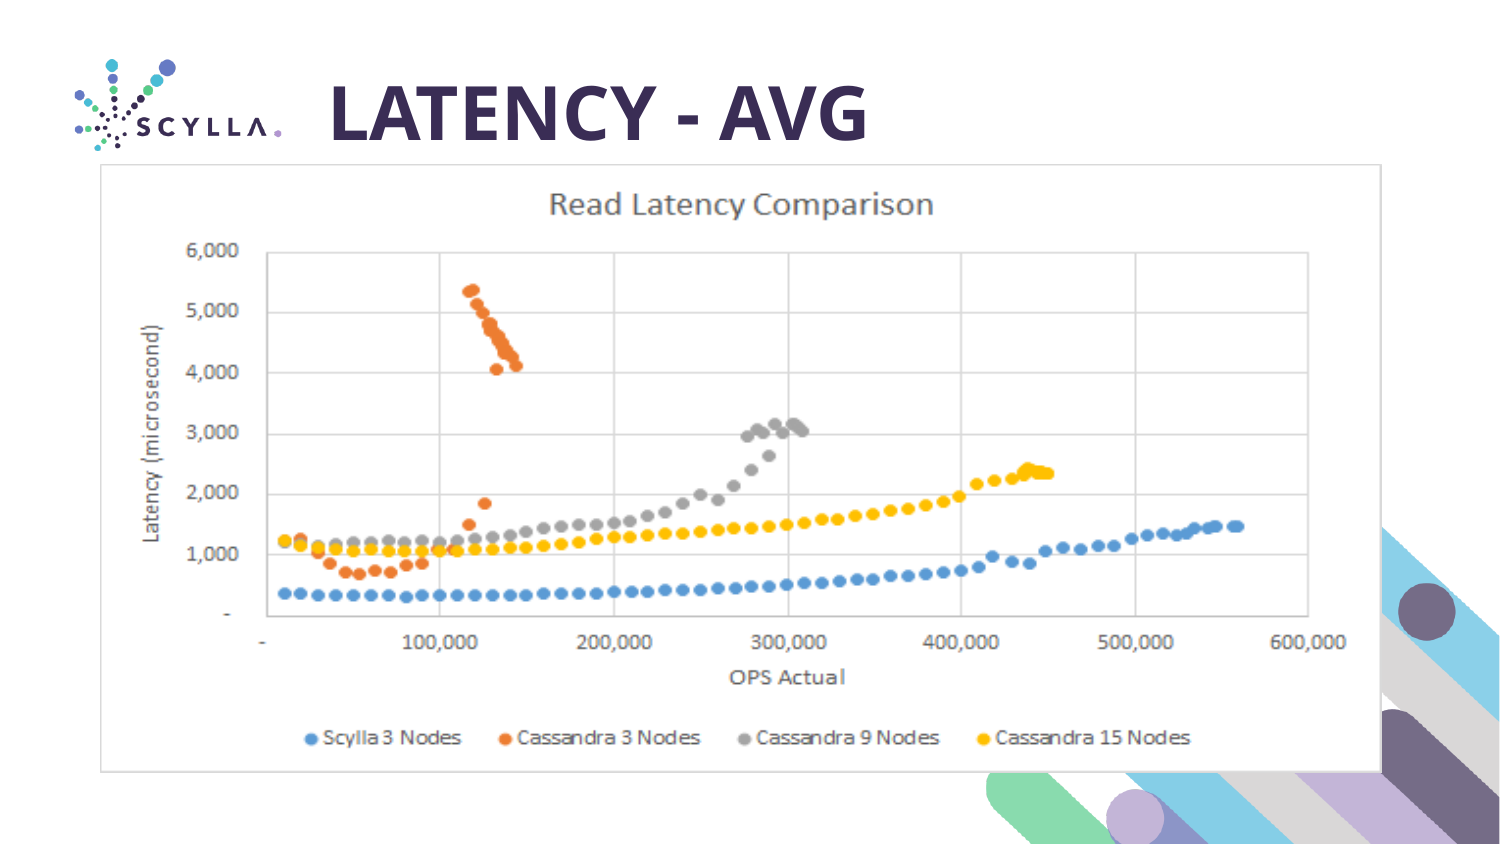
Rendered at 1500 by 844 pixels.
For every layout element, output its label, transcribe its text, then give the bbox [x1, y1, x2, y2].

picture [62, 48, 305, 151]
text_box LATENCY - AVG [312, 29, 1366, 163]
picture [100, 164, 1500, 844]
